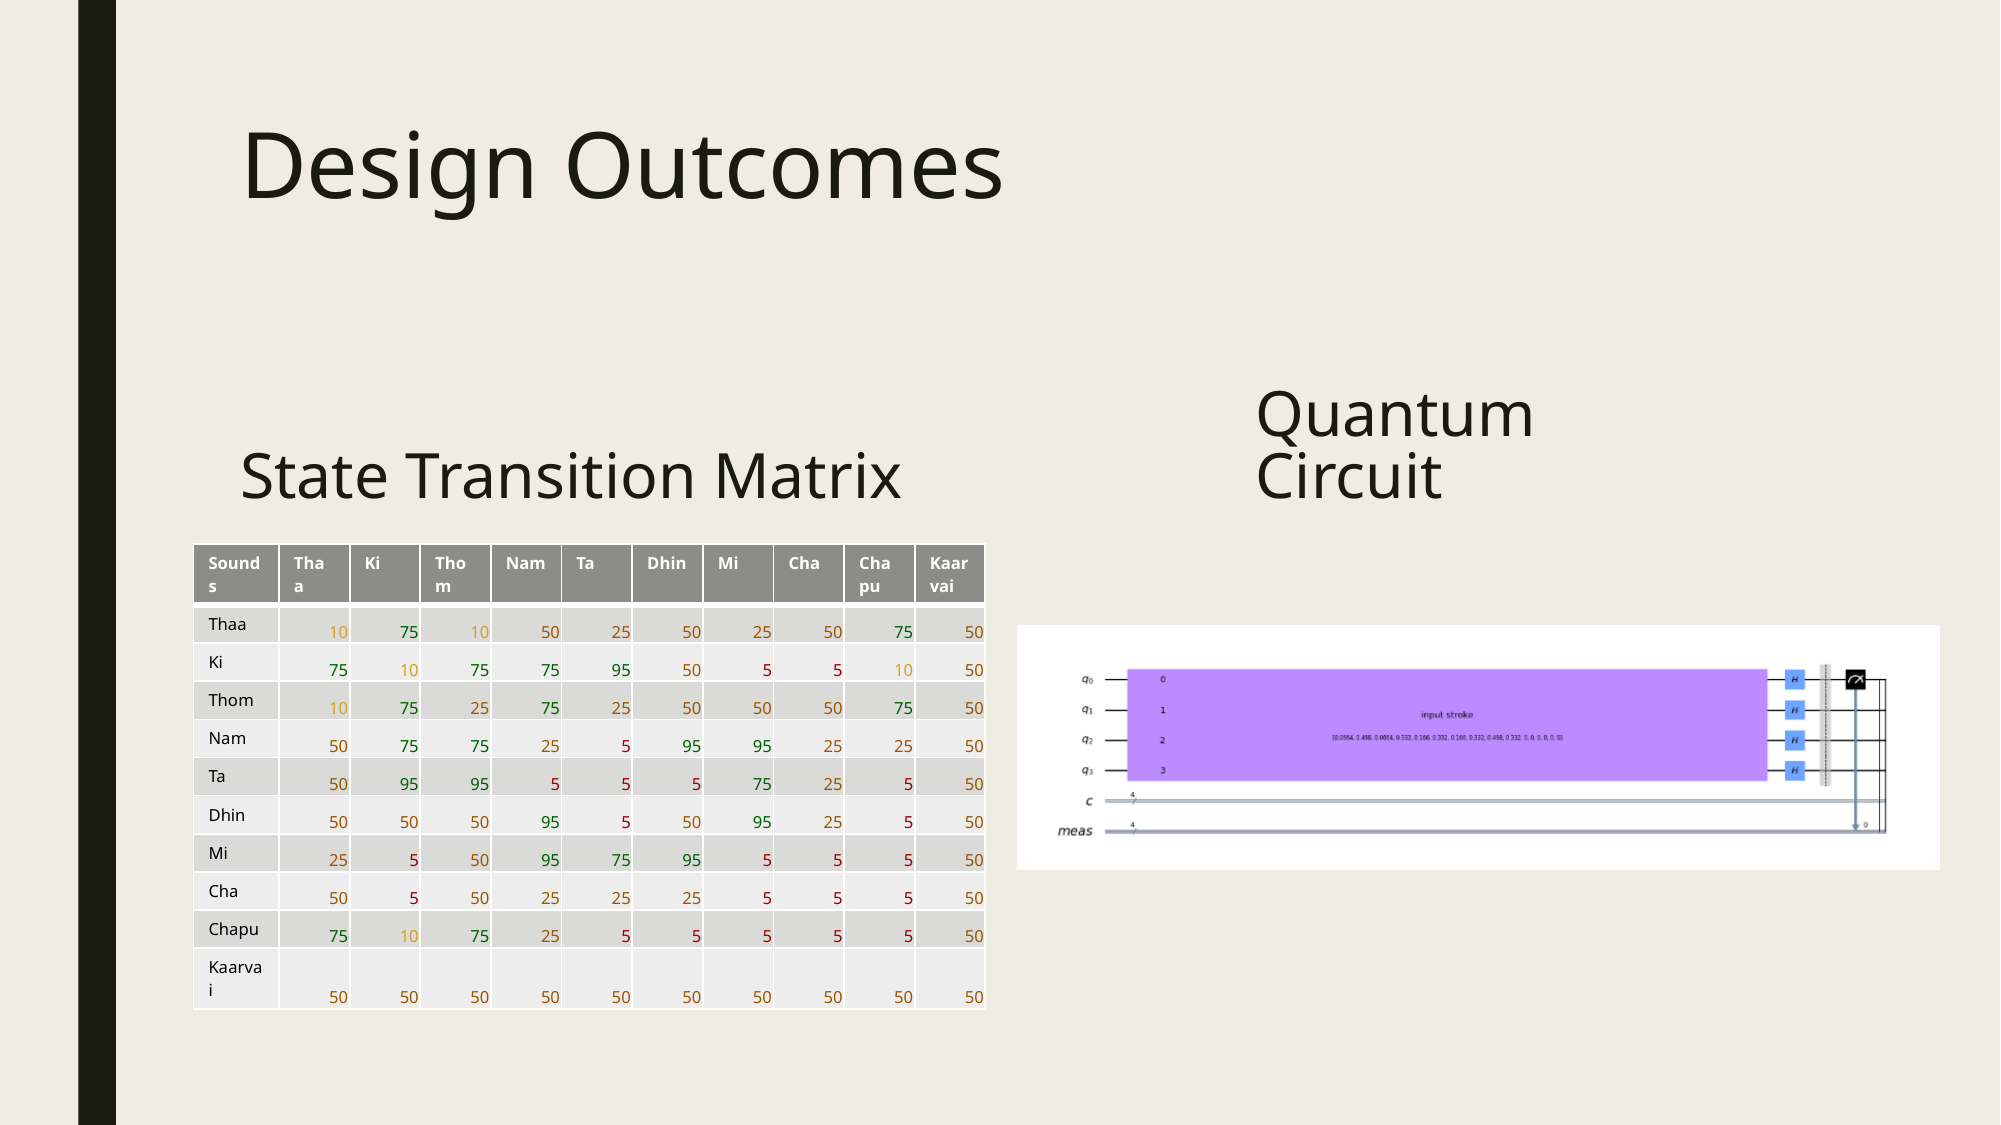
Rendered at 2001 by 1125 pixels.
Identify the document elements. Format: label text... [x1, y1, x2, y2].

table_cell 5 [704, 911, 773, 947]
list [1017, 625, 1940, 870]
table_cell 50 [421, 796, 490, 833]
table_header Chapu [845, 545, 914, 602]
table_cell 50 [845, 949, 914, 1008]
table_header Mi [704, 545, 773, 602]
table_cell 50 [916, 682, 984, 719]
table_cell 10 [421, 608, 490, 642]
table_cell Ki [194, 644, 278, 680]
table_cell 50 [774, 949, 843, 1008]
table_cell 5 [845, 758, 914, 795]
table_cell 10 [280, 682, 349, 719]
table_cell 50 [633, 608, 702, 642]
table_cell 75 [351, 608, 419, 642]
table_cell 5 [704, 835, 773, 871]
table_cell 75 [421, 720, 490, 757]
table_cell 50 [704, 682, 773, 719]
table_header Sounds [194, 545, 278, 602]
table_cell 25 [562, 682, 631, 719]
table_cell 50 [916, 758, 984, 795]
table_cell 95 [704, 796, 773, 833]
table_header Ta [562, 545, 631, 602]
table_cell 50 [704, 949, 773, 1008]
table_cell 95 [633, 835, 702, 871]
table_cell 10 [280, 608, 349, 642]
table_cell 95 [704, 720, 773, 757]
table_cell 25 [774, 758, 843, 795]
table_cell 95 [492, 835, 561, 871]
title Design Outcomes [225, 112, 1800, 357]
table_cell 5 [351, 835, 419, 871]
table_cell 75 [421, 644, 490, 680]
table_cell 5 [633, 758, 702, 795]
table_cell 75 [351, 720, 419, 757]
table_cell 25 [492, 911, 561, 947]
table_cell 5 [562, 796, 631, 833]
table_cell 5 [492, 758, 561, 795]
table_cell 50 [633, 644, 702, 680]
table_cell 25 [280, 835, 349, 871]
table_cell 25 [774, 796, 843, 833]
table_cell 25 [562, 873, 631, 909]
table_cell Chapu [194, 911, 278, 947]
table_cell 75 [492, 644, 561, 680]
table_cell 75 [845, 608, 914, 642]
table_cell 5 [774, 911, 843, 947]
table_cell 5 [845, 873, 914, 909]
table_cell Thom [194, 682, 278, 719]
table_cell Mi [194, 835, 278, 871]
table_cell Kaarvai [194, 949, 278, 1008]
table_cell 95 [421, 758, 490, 795]
table_cell 50 [562, 949, 631, 1008]
table_cell 75 [562, 835, 631, 871]
table_cell 75 [704, 758, 773, 795]
table_cell 5 [633, 911, 702, 947]
table_cell 5 [774, 644, 843, 680]
table_cell 75 [280, 911, 349, 947]
table_cell 5 [774, 835, 843, 871]
table_cell 25 [492, 873, 561, 909]
table_cell 75 [845, 682, 914, 719]
table_cell 50 [421, 835, 490, 871]
table_cell 75 [492, 682, 561, 719]
table_cell 50 [280, 720, 349, 757]
table_header Kaarvai [916, 545, 984, 602]
table_cell 50 [280, 796, 349, 833]
table_cell 5 [704, 644, 773, 680]
table_cell 50 [916, 796, 984, 833]
table_cell Nam [194, 720, 278, 757]
table_cell 25 [562, 608, 631, 642]
table_cell 5 [774, 873, 843, 909]
table_header Cha [774, 545, 843, 602]
table_cell 50 [774, 682, 843, 719]
table_cell 50 [351, 796, 419, 833]
list Quantum Circuit [1240, 383, 1717, 520]
table_cell 50 [916, 720, 984, 757]
table_cell 95 [492, 796, 561, 833]
table_cell 25 [421, 682, 490, 719]
table_cell 95 [351, 758, 419, 795]
table_cell 50 [492, 949, 561, 1008]
table_header Thom [421, 545, 490, 602]
table_cell 50 [280, 873, 349, 909]
table_cell 50 [351, 949, 419, 1008]
table_cell 75 [421, 911, 490, 947]
table_cell 10 [845, 644, 914, 680]
table_cell 25 [633, 873, 702, 909]
table_cell 50 [633, 682, 702, 719]
table_header Thaa [280, 545, 349, 602]
table_cell 50 [916, 911, 984, 947]
table_cell 50 [280, 949, 349, 1008]
table_cell Dhin [194, 796, 278, 833]
table_cell 25 [845, 720, 914, 757]
table_cell 50 [916, 644, 984, 680]
table_cell 75 [351, 682, 419, 719]
list State Transition Matrix [225, 383, 954, 520]
table_header Ki [351, 545, 419, 602]
table_cell 25 [704, 608, 773, 642]
table_cell 5 [351, 873, 419, 909]
table_cell 5 [845, 835, 914, 871]
table_cell 50 [421, 873, 490, 909]
table_cell 50 [916, 835, 984, 871]
table_cell 50 [916, 608, 984, 642]
table_cell 50 [916, 949, 984, 1008]
table_cell 10 [351, 911, 419, 947]
table_cell 50 [774, 608, 843, 642]
table_cell Ta [194, 758, 278, 795]
table_cell 50 [280, 758, 349, 795]
table_cell Thaa [194, 608, 278, 642]
table_cell Cha [194, 873, 278, 909]
table_cell 10 [351, 644, 419, 680]
table_cell 50 [492, 608, 561, 642]
table_cell 95 [562, 644, 631, 680]
table_cell 25 [492, 720, 561, 757]
table_cell 5 [562, 911, 631, 947]
table_cell 50 [633, 949, 702, 1008]
table_cell 95 [633, 720, 702, 757]
table_cell 5 [562, 720, 631, 757]
table_cell 5 [845, 796, 914, 833]
table_header Dhin [633, 545, 702, 602]
table_cell 50 [916, 873, 984, 909]
table_cell 75 [280, 644, 349, 680]
table_cell 5 [845, 911, 914, 947]
table_cell 5 [704, 873, 773, 909]
table_cell 5 [562, 758, 631, 795]
table_cell 50 [633, 796, 702, 833]
table_header Nam [492, 545, 561, 602]
table_cell 50 [421, 949, 490, 1008]
table_cell 25 [774, 720, 843, 757]
